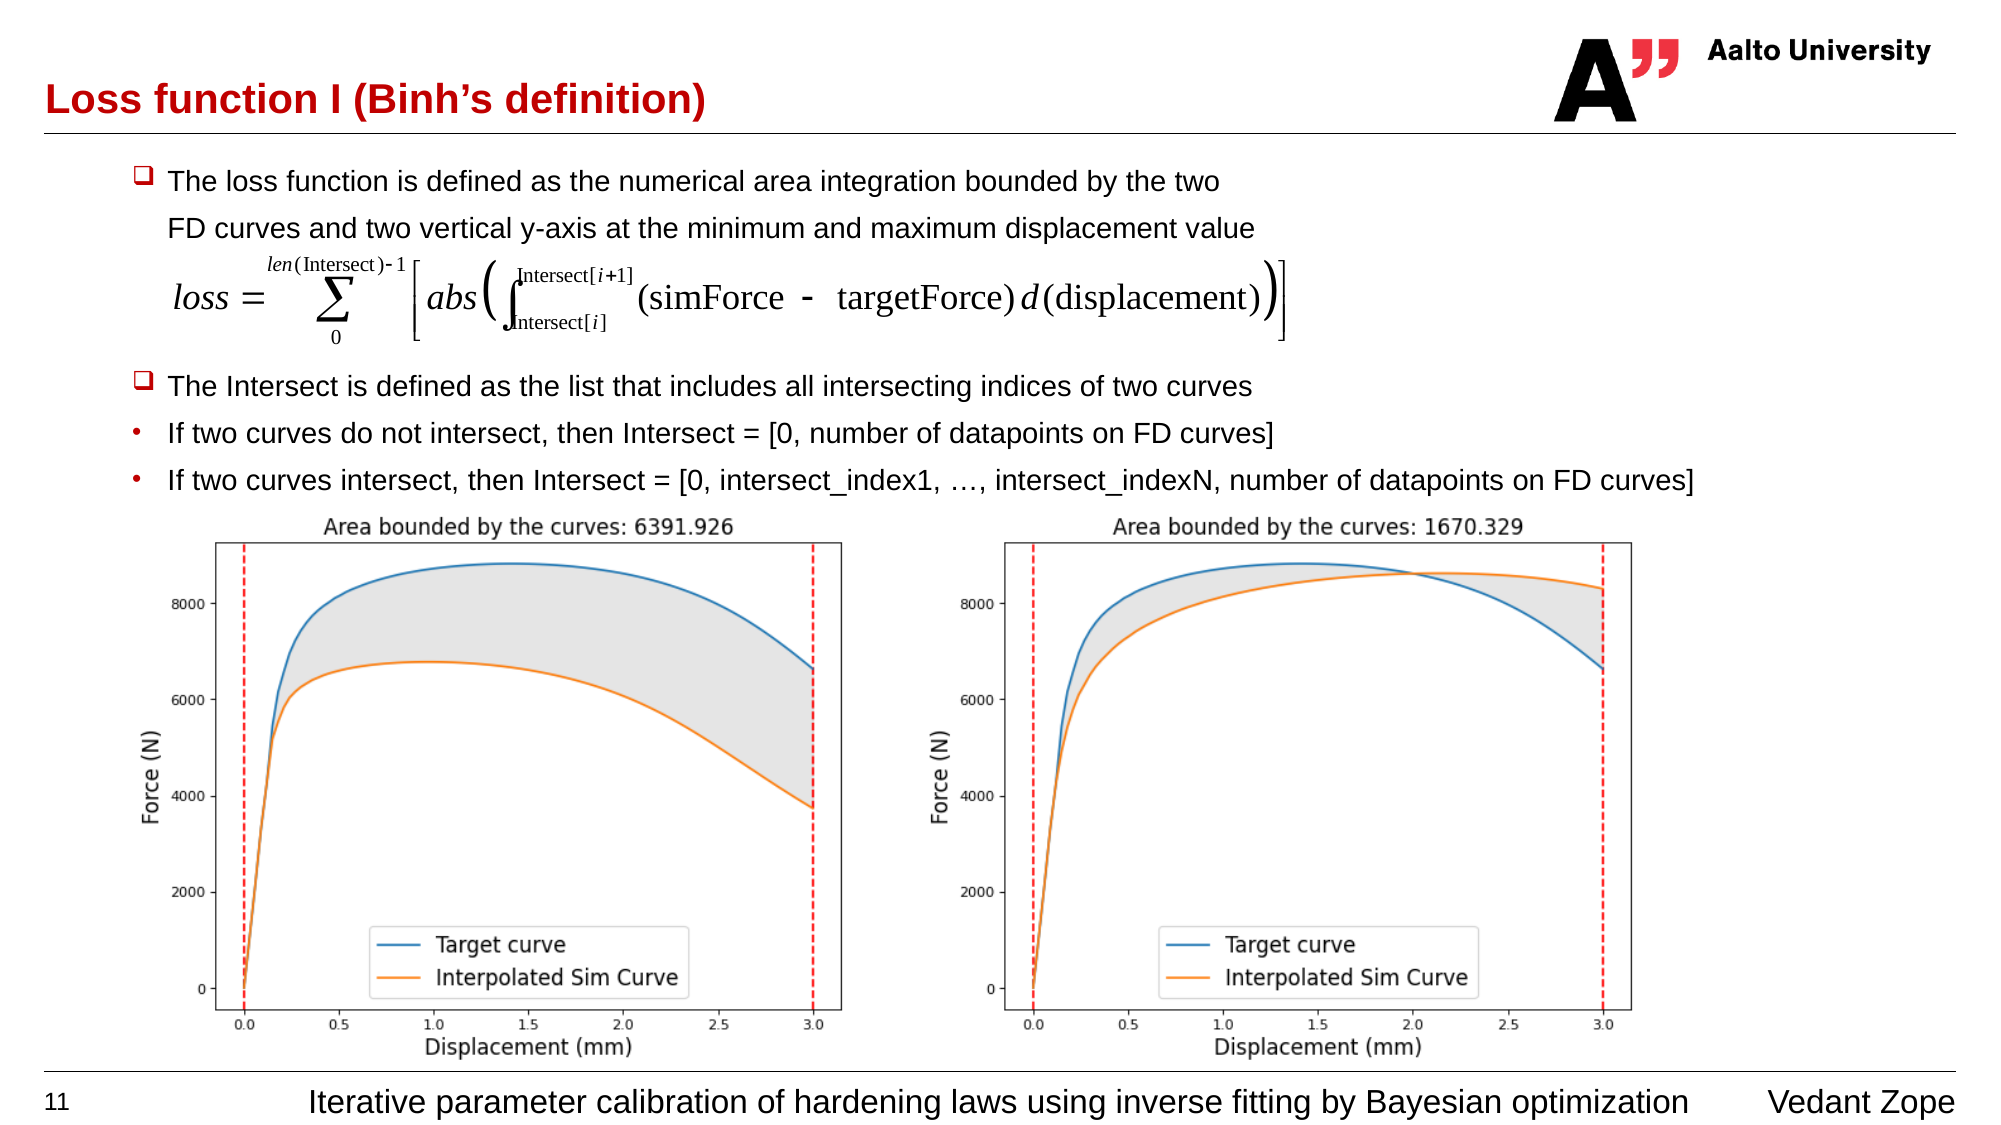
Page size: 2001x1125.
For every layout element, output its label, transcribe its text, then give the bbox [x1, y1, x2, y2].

list The loss function is defined as the numerical area integration bounded by the two FD curves and two vertical y-axis at the minimum and maximum displacement value [132, 149, 1277, 256]
picture [921, 507, 1641, 1070]
picture [132, 507, 851, 1070]
picture [1548, 32, 1938, 128]
text_box The Intersect is defined as the list that includes all intersecting indices of two curves If two curves do not intersect, then Intersect = [0, number of datapoints on FD curves] If two curves intersect, then Intersect = [0, intersect_index1, …, intersect_indexN, number of datapoints on FD curves] [132, 354, 2000, 508]
title Loss function I (Binh’s definition) [45, 33, 1544, 123]
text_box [167, 248, 1299, 353]
